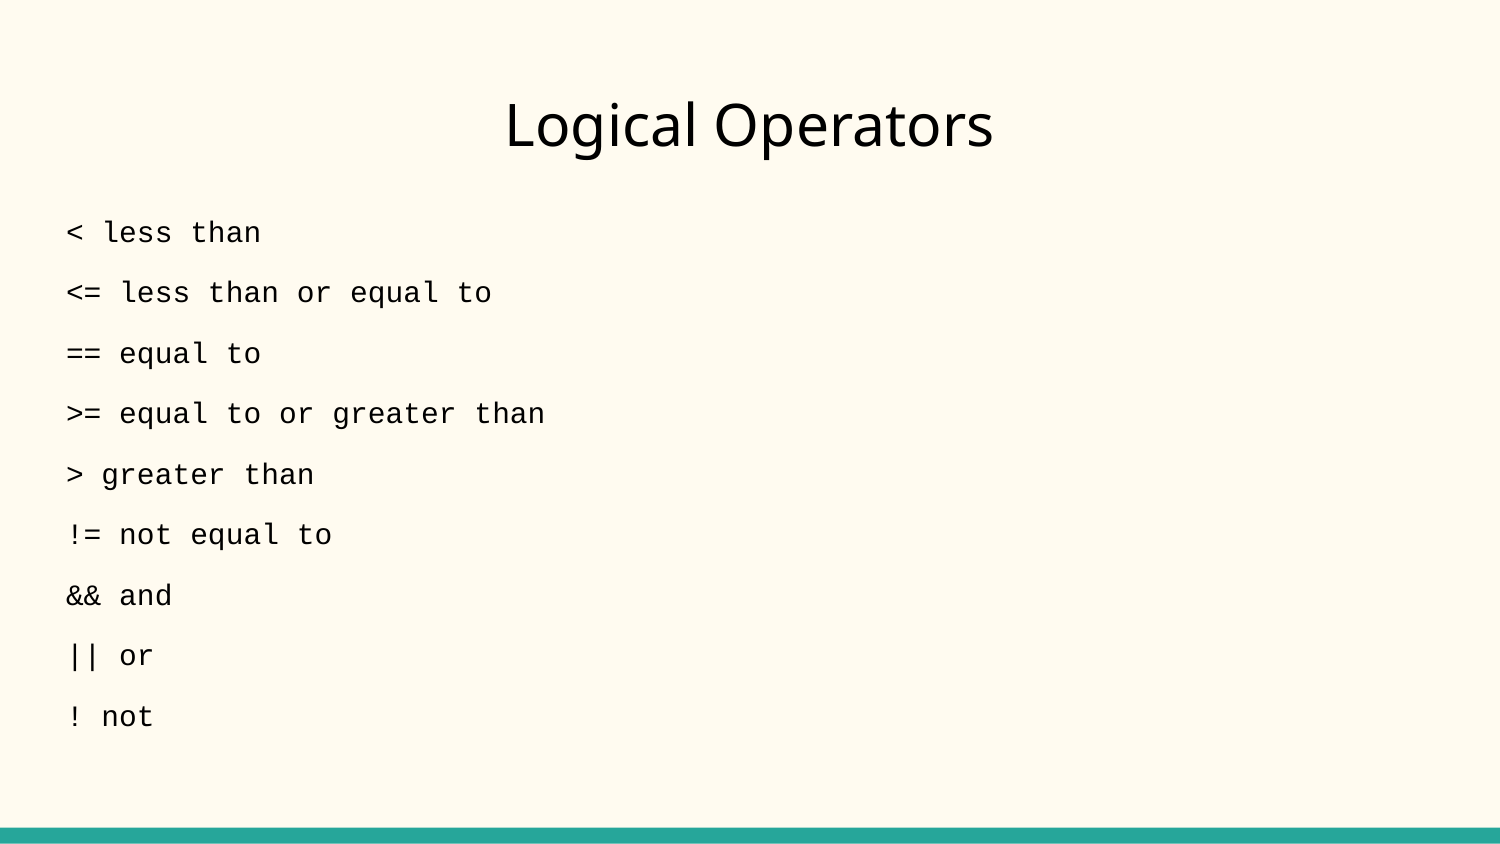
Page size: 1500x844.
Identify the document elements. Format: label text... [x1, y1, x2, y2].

list < less than <= less than or equal to == equal to >= equal to or greater than > greater than != not equal to && and || or ! not [51, 192, 1449, 750]
title Logical Operators [51, 72, 1449, 174]
